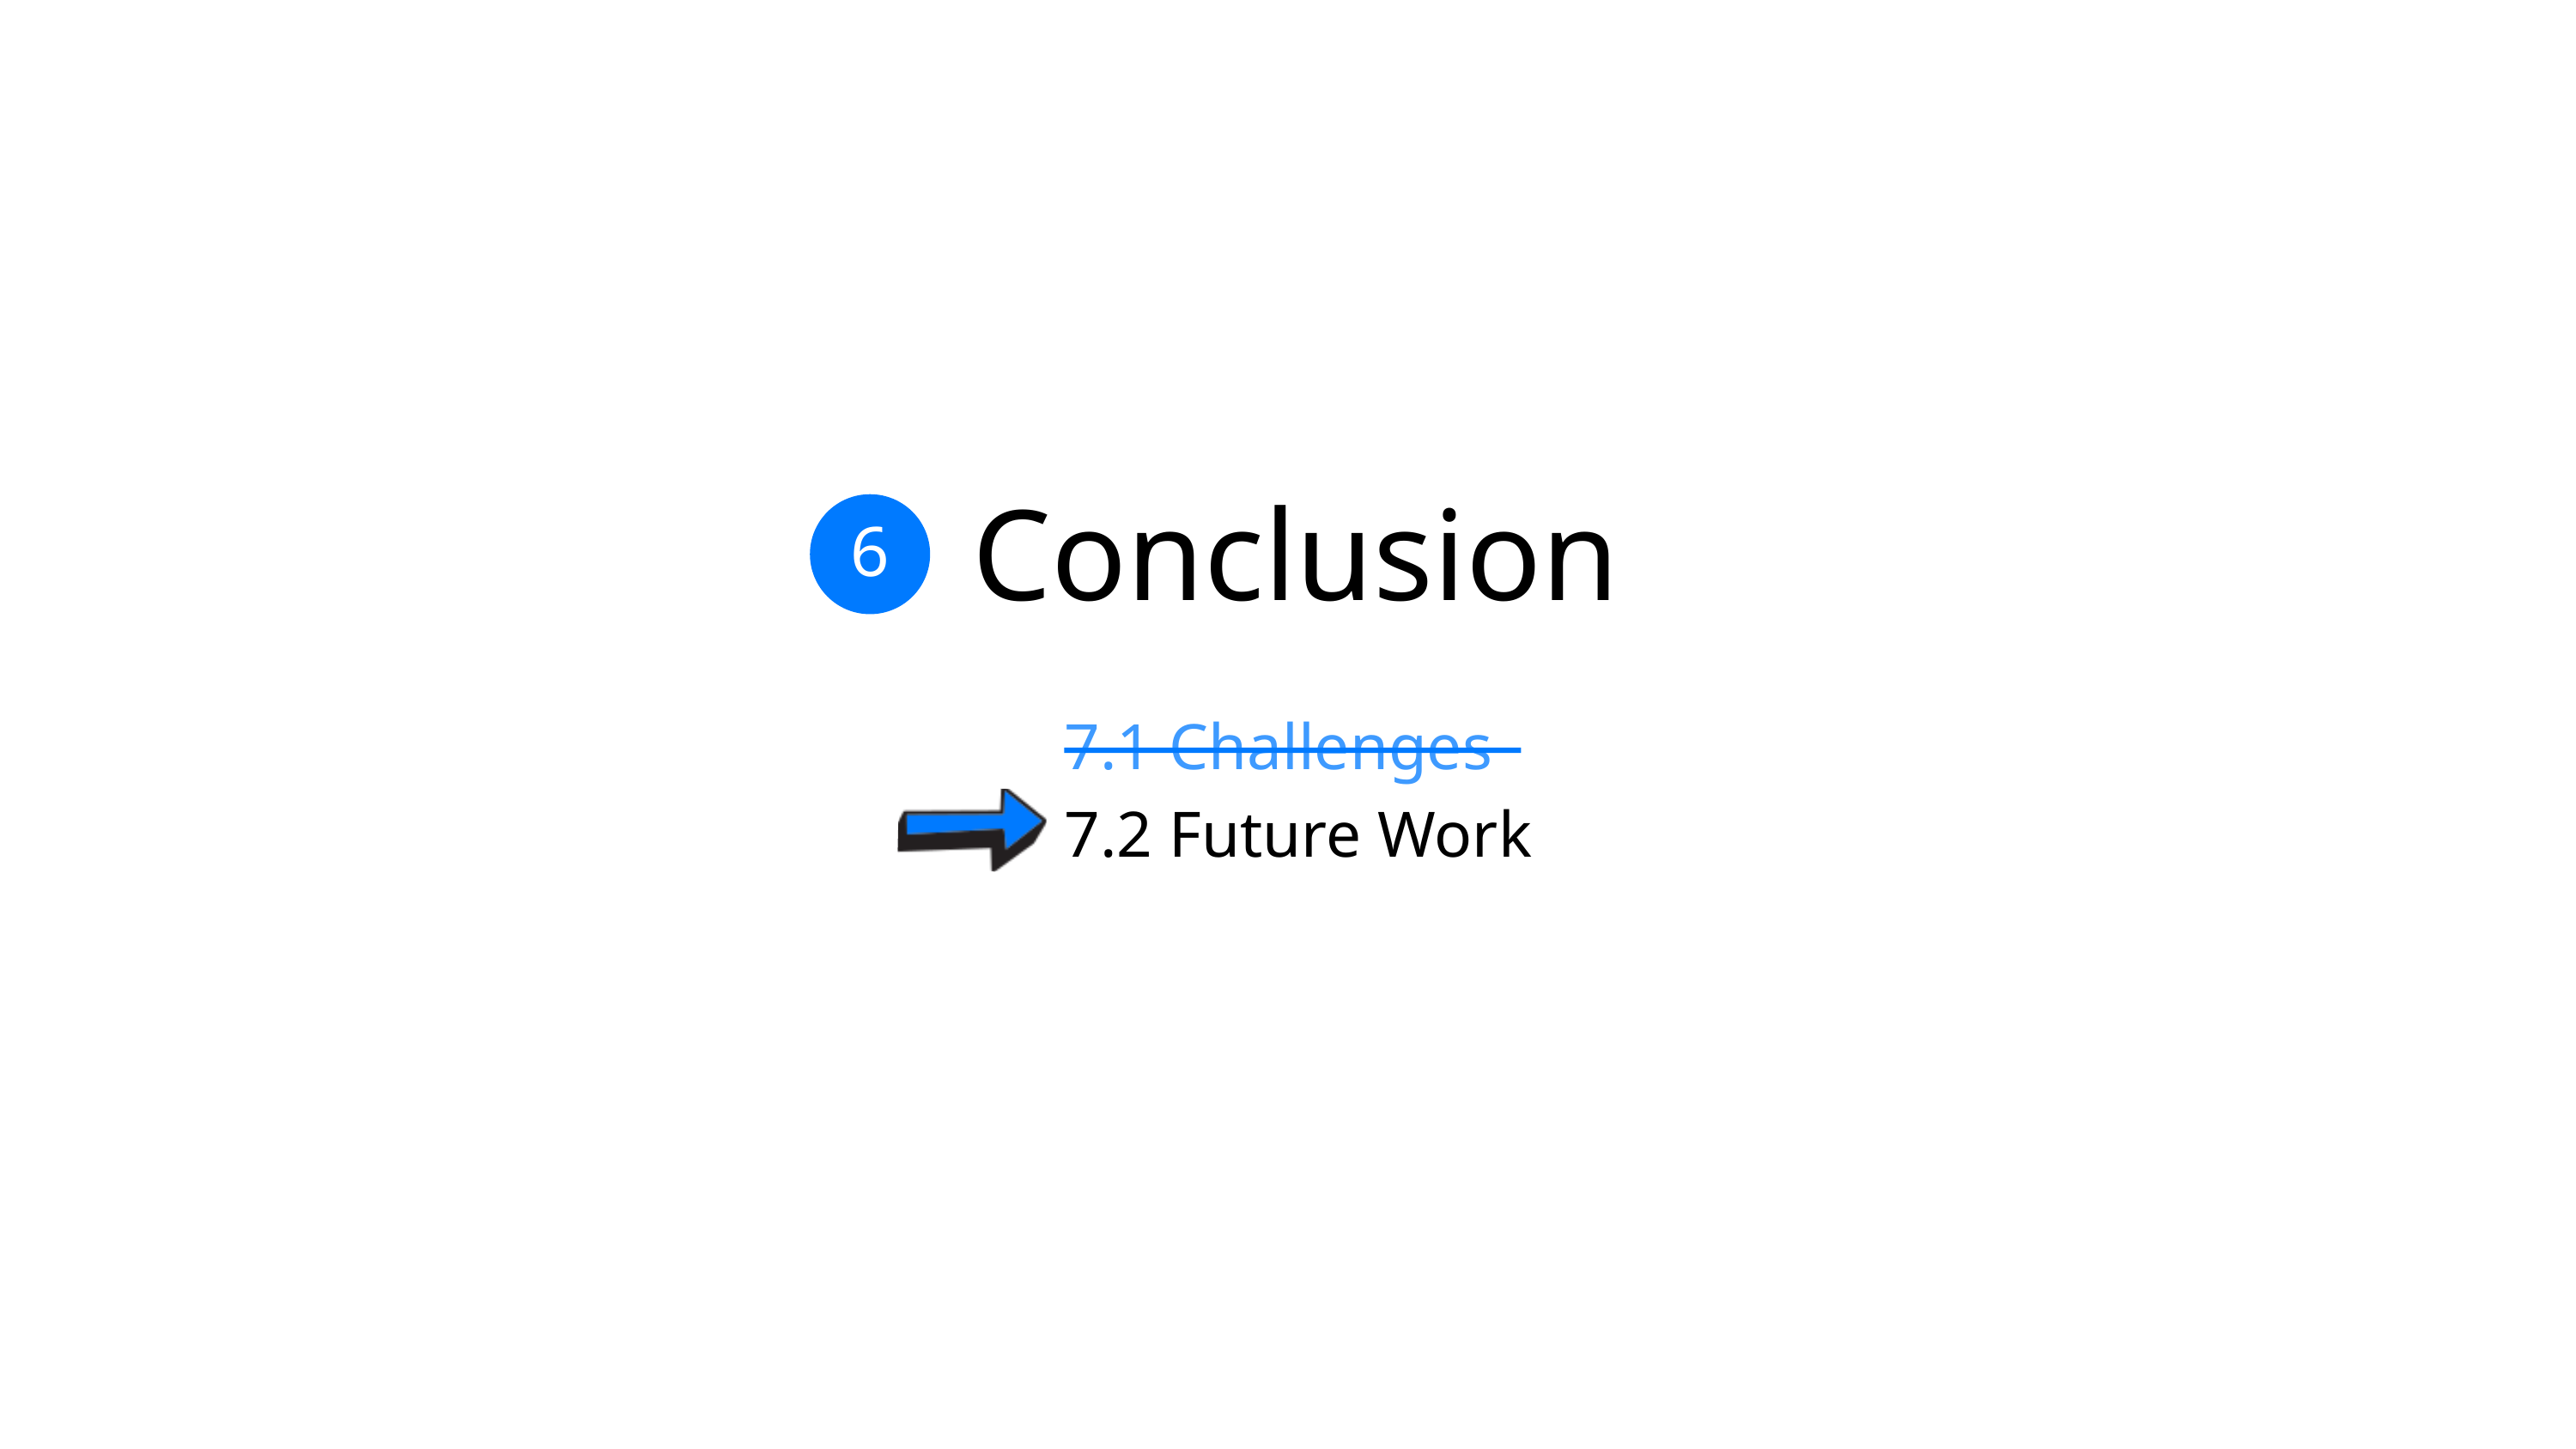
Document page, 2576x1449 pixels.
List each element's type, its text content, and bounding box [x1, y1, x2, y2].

text_box Conclusion [972, 470, 2141, 626]
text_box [809, 494, 931, 615]
text_box [896, 785, 1048, 873]
text_box 7.1 Challenges 7.2 Future Work [1064, 694, 1593, 870]
